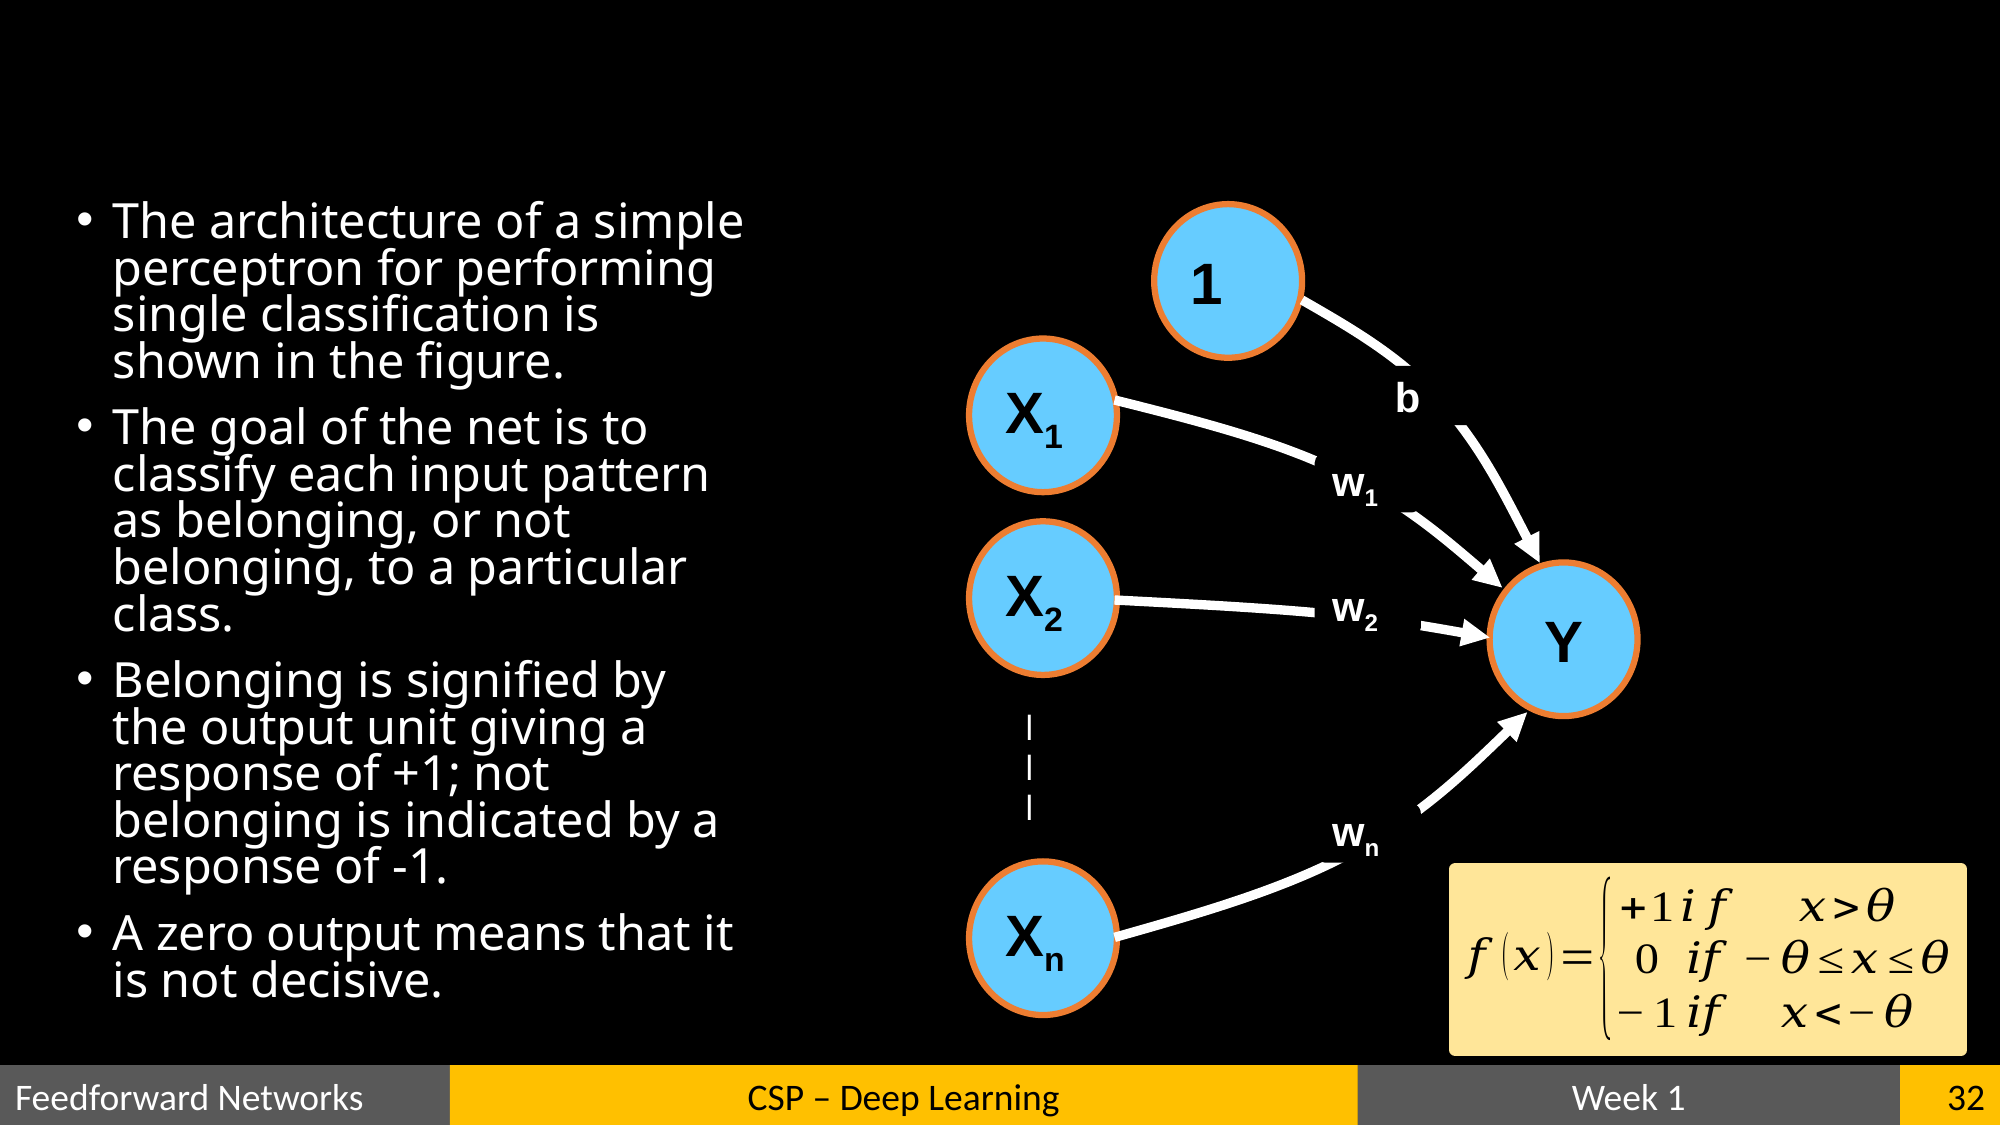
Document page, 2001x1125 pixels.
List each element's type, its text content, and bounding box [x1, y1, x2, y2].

text_box [1421, 625, 1490, 642]
list The architecture of a simple perceptron for performing single classification is shown in the figure. The goal of the net is to classify each input pattern as belonging, or not belonging, to a particular class. Belonging is signified by the output unit giving a response of +1; not belonging is indicated by a response of -1. A zero output means that it is not decisive. [61, 193, 761, 1044]
text_box Y [1489, 562, 1638, 717]
text_box X1 [969, 338, 1117, 493]
text_box [1114, 399, 1315, 497]
text_box l l l [1010, 690, 1082, 844]
text_box [1114, 828, 1332, 938]
text_box b [1377, 365, 1484, 426]
text_box [1301, 299, 1403, 383]
text_box [1114, 599, 1314, 620]
text_box [1416, 426, 1540, 563]
text_box [1360, 712, 1528, 809]
text_box wn [1314, 803, 1421, 863]
text_box [1348, 513, 1503, 588]
text_box w1 [1314, 453, 1421, 513]
text_box 1 [1154, 204, 1303, 358]
text_box Xn [969, 861, 1117, 1016]
text_box w2 [1314, 578, 1421, 638]
text_box X2 [969, 521, 1117, 675]
